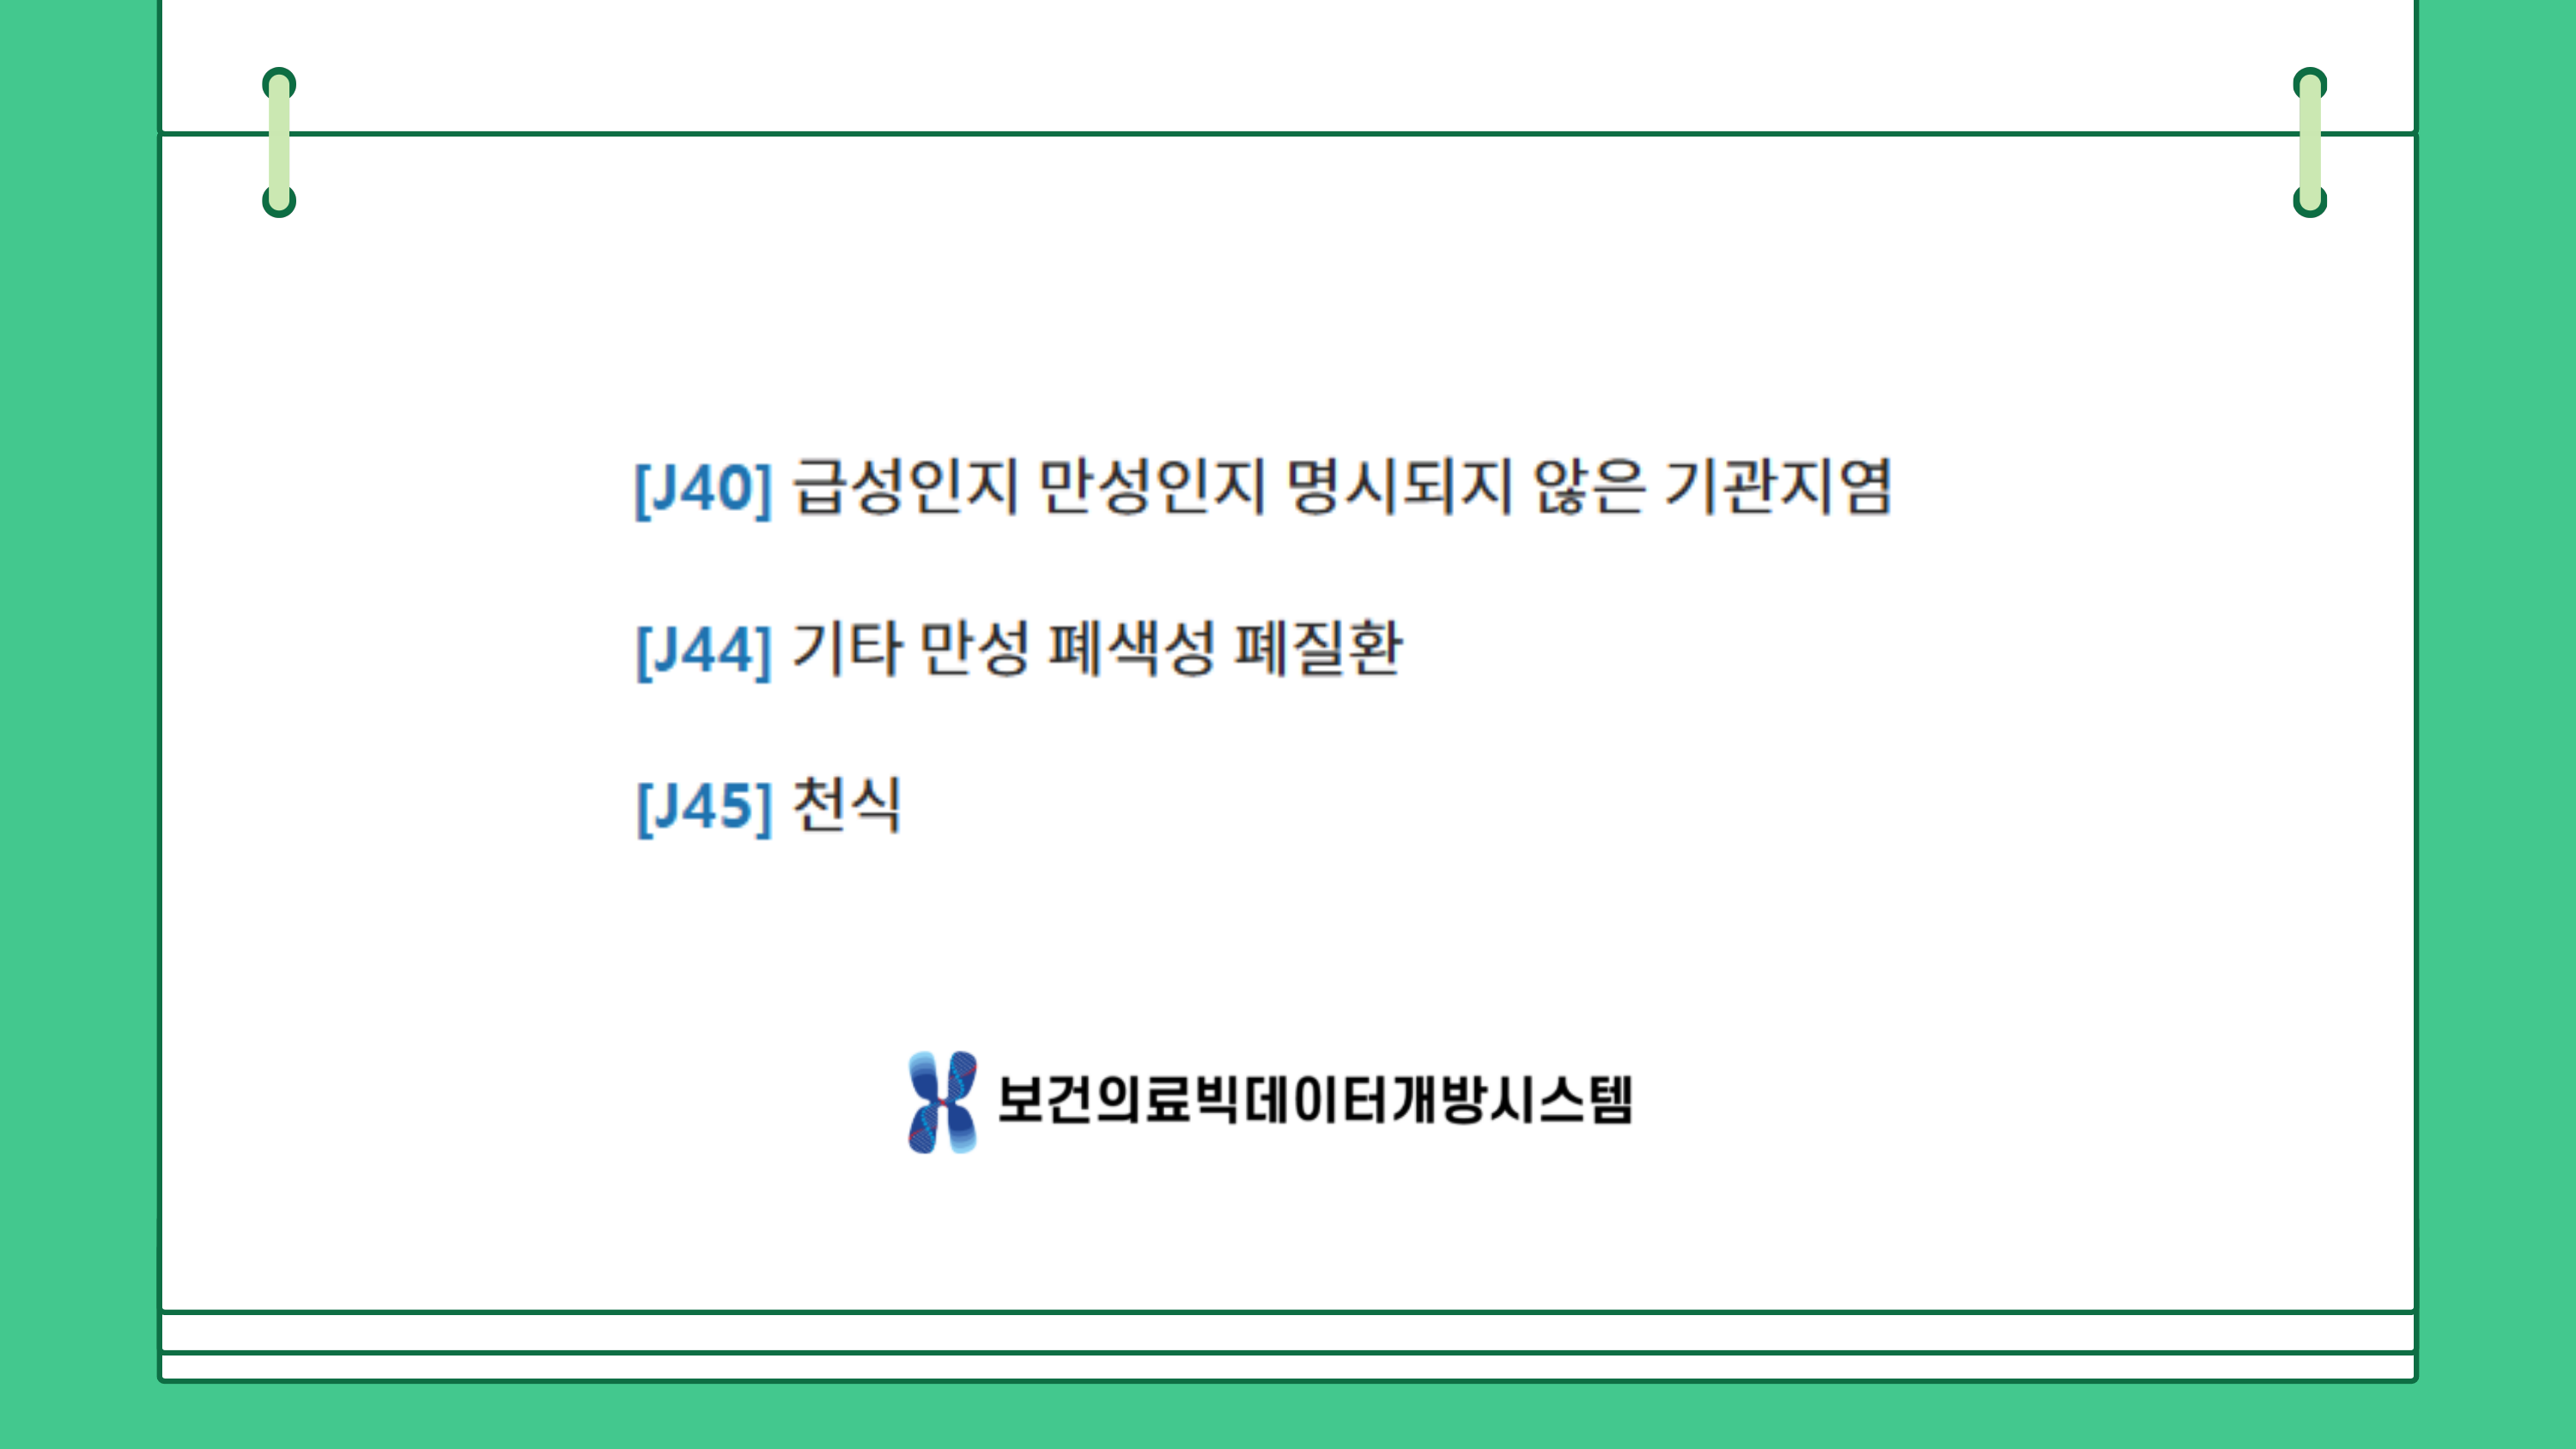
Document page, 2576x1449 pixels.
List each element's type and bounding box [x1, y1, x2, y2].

text_box [159, 1361, 2417, 1382]
text_box [159, 1319, 2417, 1354]
text_box [159, 0, 2417, 135]
text_box [159, 142, 2417, 1313]
